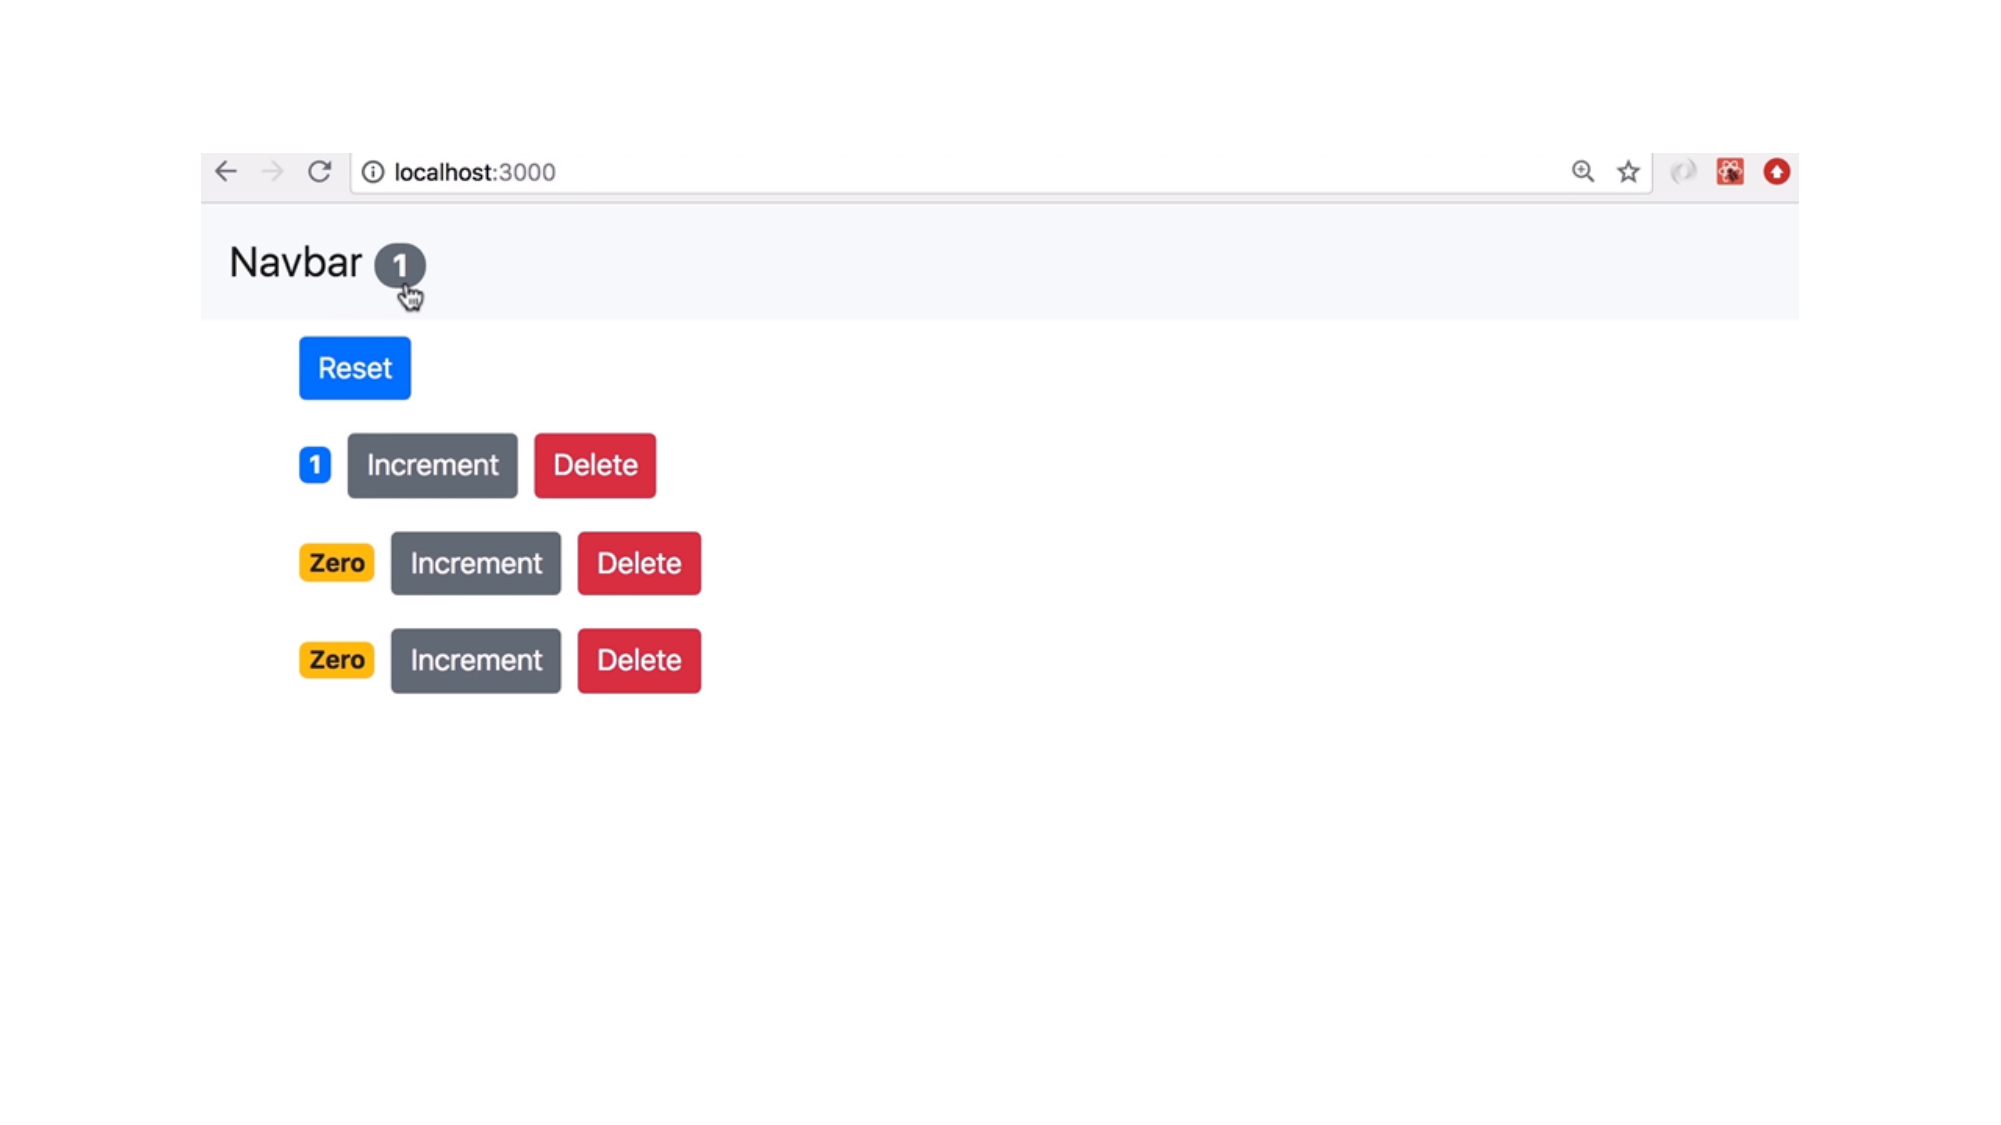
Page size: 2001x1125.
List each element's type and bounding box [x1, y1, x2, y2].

picture [201, 153, 1799, 972]
